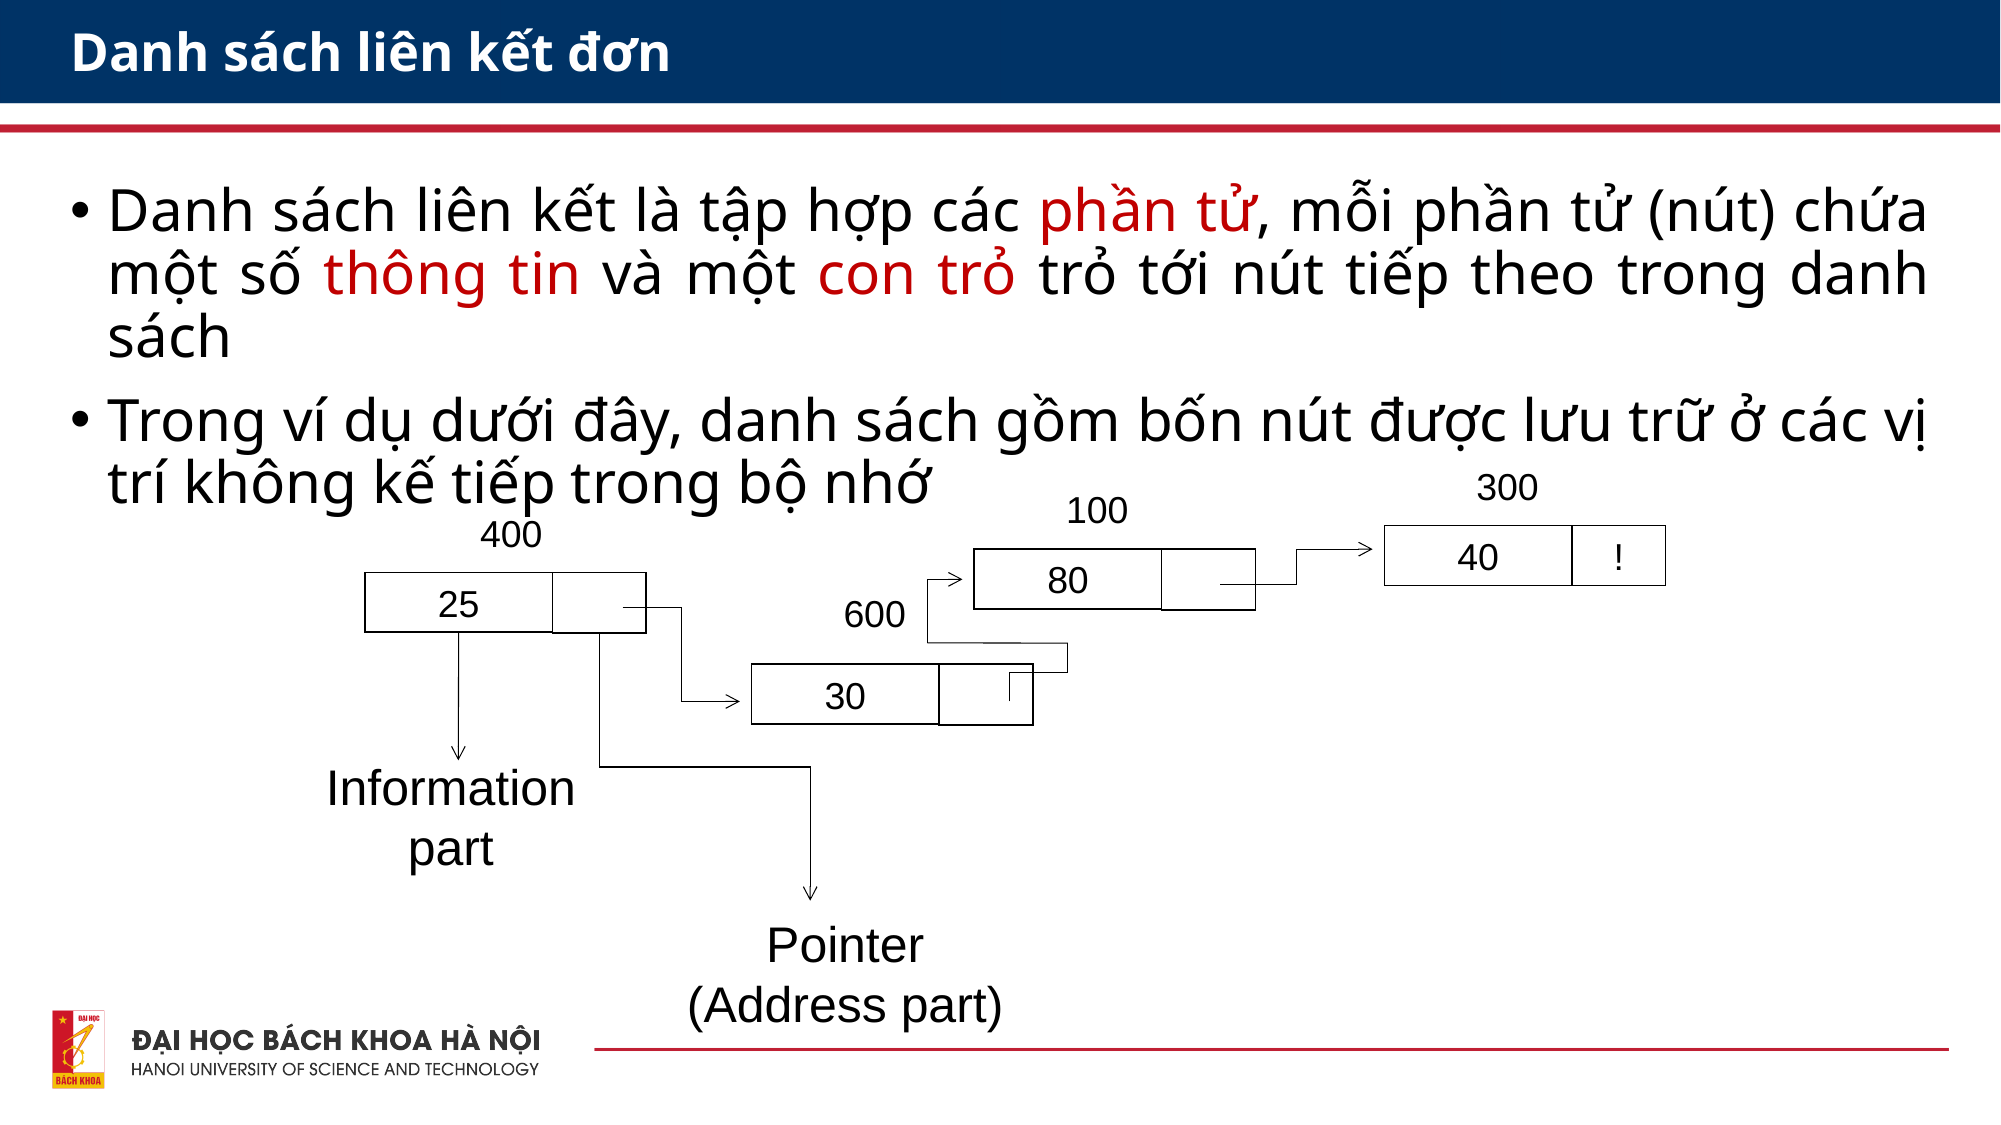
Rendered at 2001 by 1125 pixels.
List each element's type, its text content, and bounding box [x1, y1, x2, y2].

text_box 600 [928, 629, 940, 642]
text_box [913, 593, 977, 629]
picture [0, 0, 2001, 1125]
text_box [839, 664, 1033, 725]
text_box 600 [928, 582, 940, 593]
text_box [1009, 644, 1068, 702]
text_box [1384, 525, 1666, 587]
text_box 600 [810, 582, 927, 642]
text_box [1220, 549, 1373, 585]
text_box 400 [446, 502, 576, 562]
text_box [570, 661, 839, 873]
title Danh sách liên kết đơn [55, 18, 1945, 90]
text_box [974, 549, 1256, 610]
list Danh sách liên kết là tập hợp các phần tử, mỗi phần tử (nút) chứa một số thông tin và một con trỏ trỏ tới nút tiếp theo trong danh sách Trong ví dụ dưới đây, danh sách gồm bốn nút được lưu trữ ở các vị trí không kế tiếp trong bộ nhớ [55, 173, 1945, 1047]
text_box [364, 572, 647, 634]
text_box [622, 607, 740, 661]
text_box Information part [267, 748, 635, 884]
text_box 300 [1443, 455, 1572, 516]
text_box 100 [1032, 478, 1162, 539]
text_box Pointer (Address part) [657, 905, 1033, 1040]
